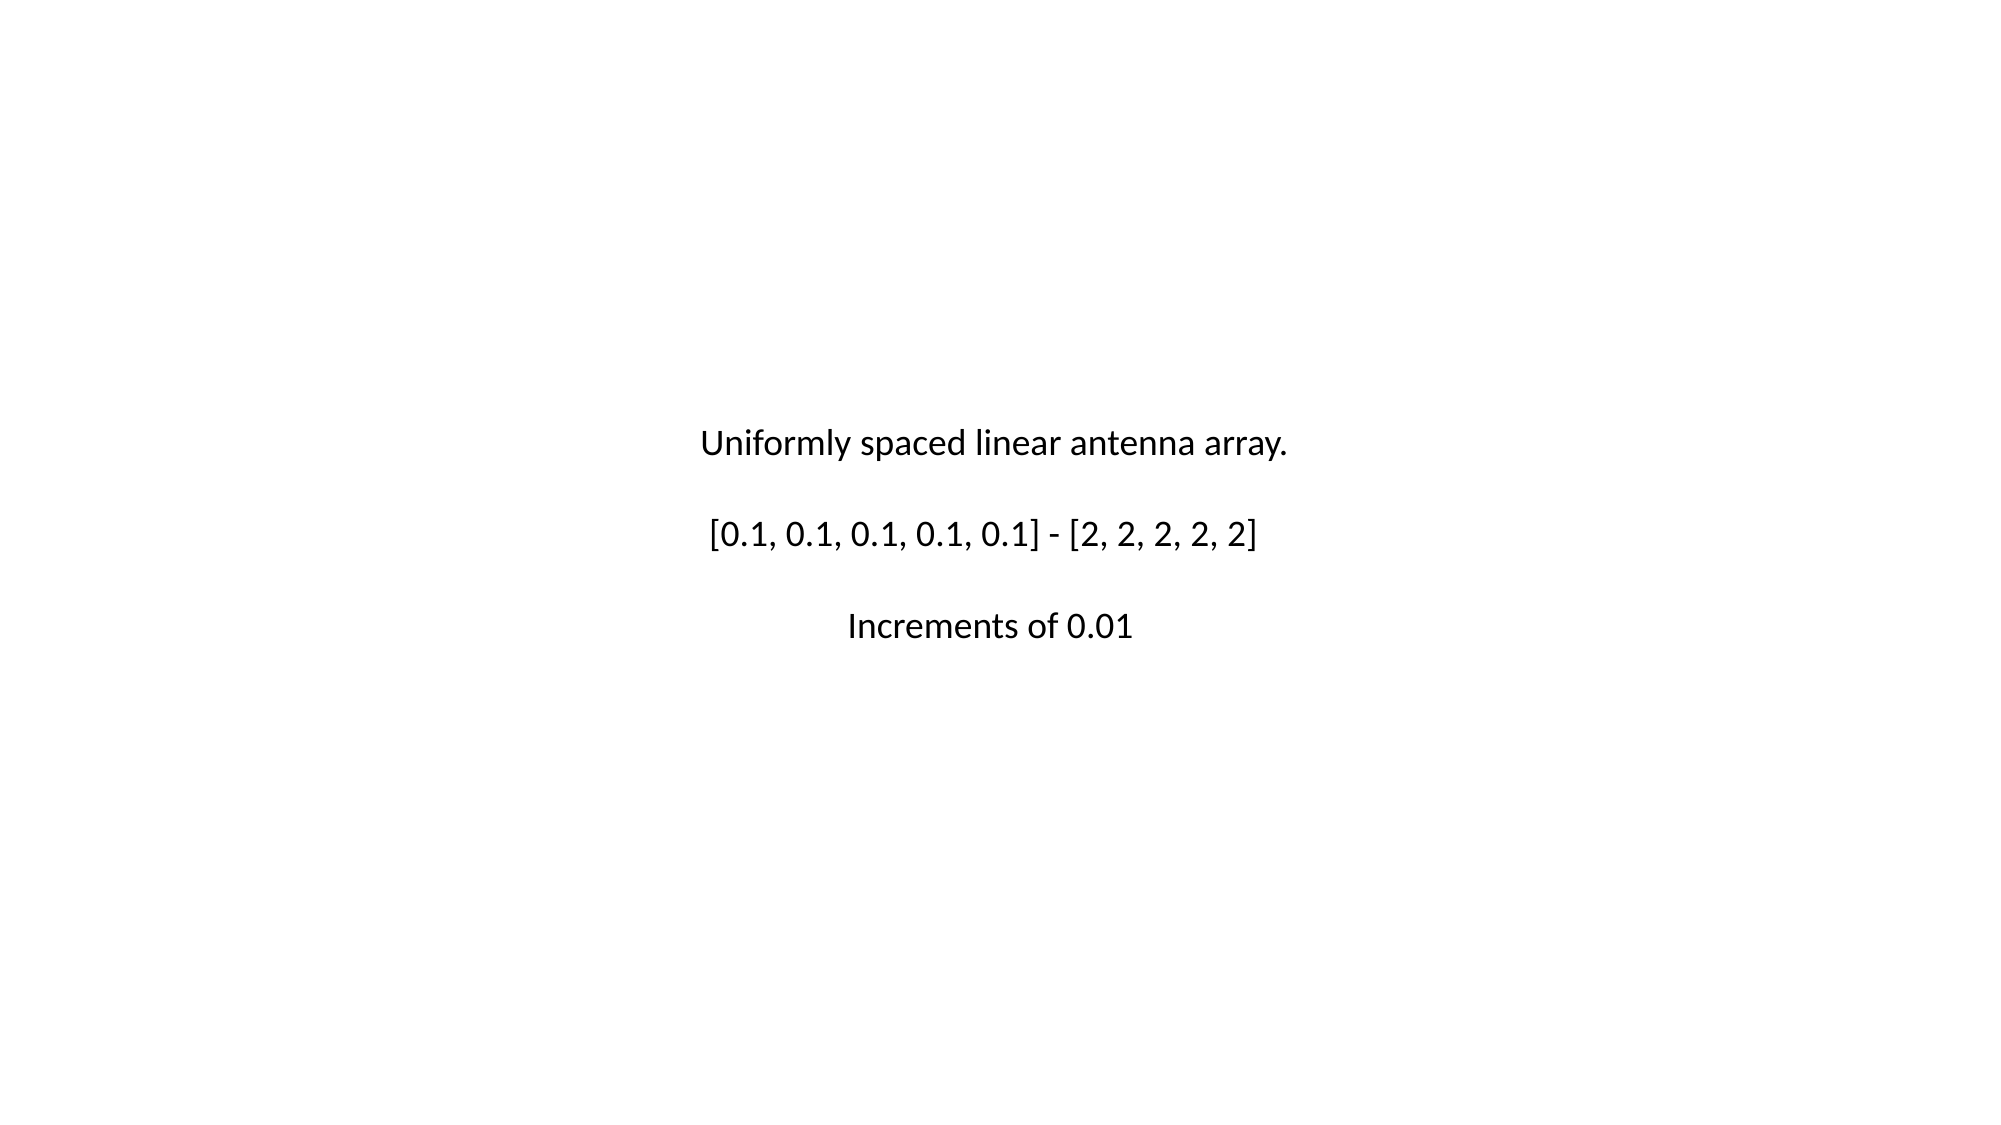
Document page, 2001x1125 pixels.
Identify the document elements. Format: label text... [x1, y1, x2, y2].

text_box Increments of 0.01 [833, 593, 1167, 654]
text_box [0.1, 0.1, 0.1, 0.1, 0.1] - [2, 2, 2, 2, 2] [694, 501, 1306, 562]
text_box Uniformly spaced linear antenna array. [685, 410, 1315, 470]
